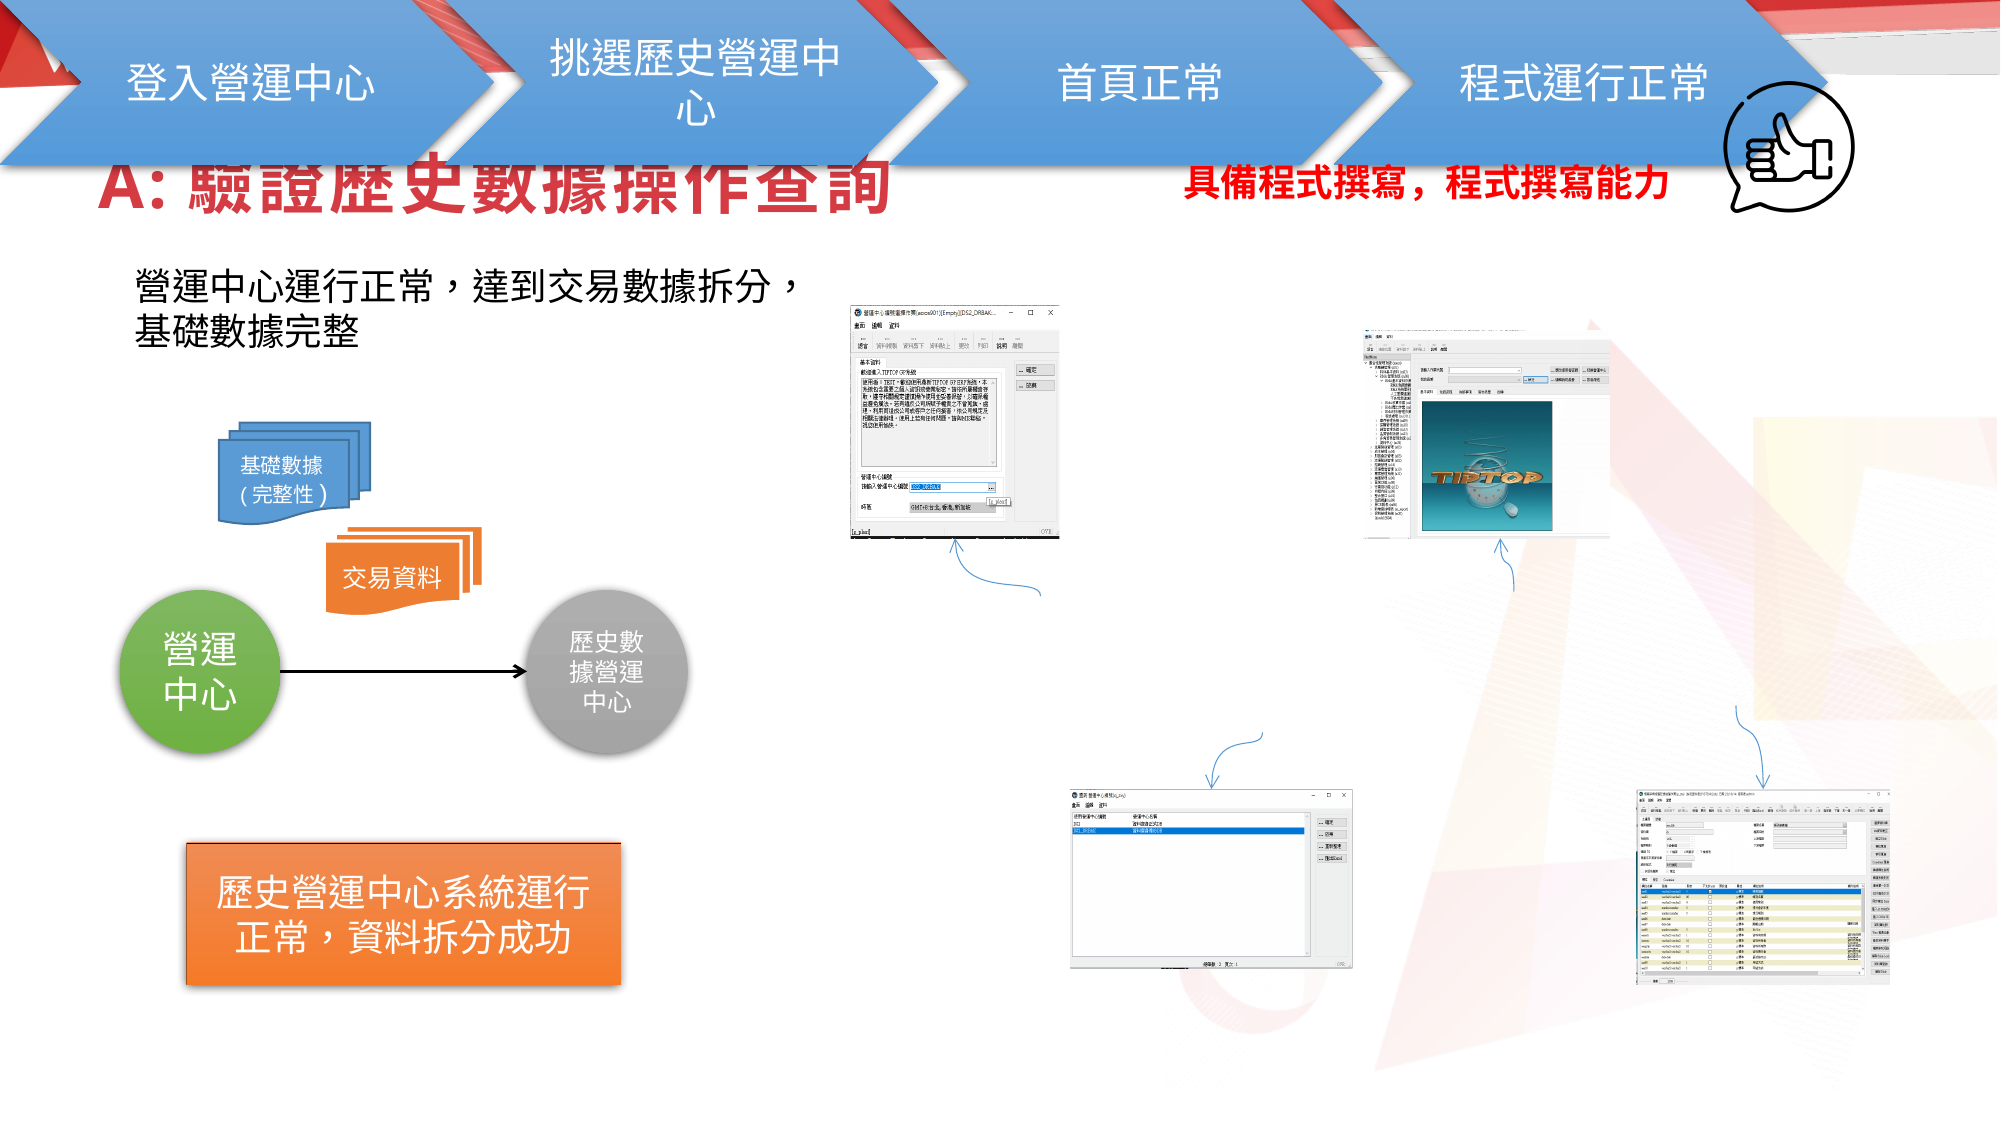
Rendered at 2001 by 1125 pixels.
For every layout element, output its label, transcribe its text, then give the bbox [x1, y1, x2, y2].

picture [0, 2, 81, 88]
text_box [119, 422, 688, 753]
text_box 具備程式撰寫，程式撰寫能力 [1167, 151, 1723, 212]
title A:驗證歷史數據操作查詢 [81, 122, 1913, 241]
picture [1098, 315, 1999, 1125]
picture [1302, 0, 1415, 88]
picture [413, 0, 526, 88]
picture [858, 0, 970, 88]
picture [1723, 0, 2001, 213]
text_box 歷史營運中心系統運行正常，資料拆分成功 [186, 842, 621, 985]
text_box 營運中心運行正常，達到交易數據拆分，基礎數據完整 [119, 255, 826, 361]
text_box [850, 304, 1890, 985]
